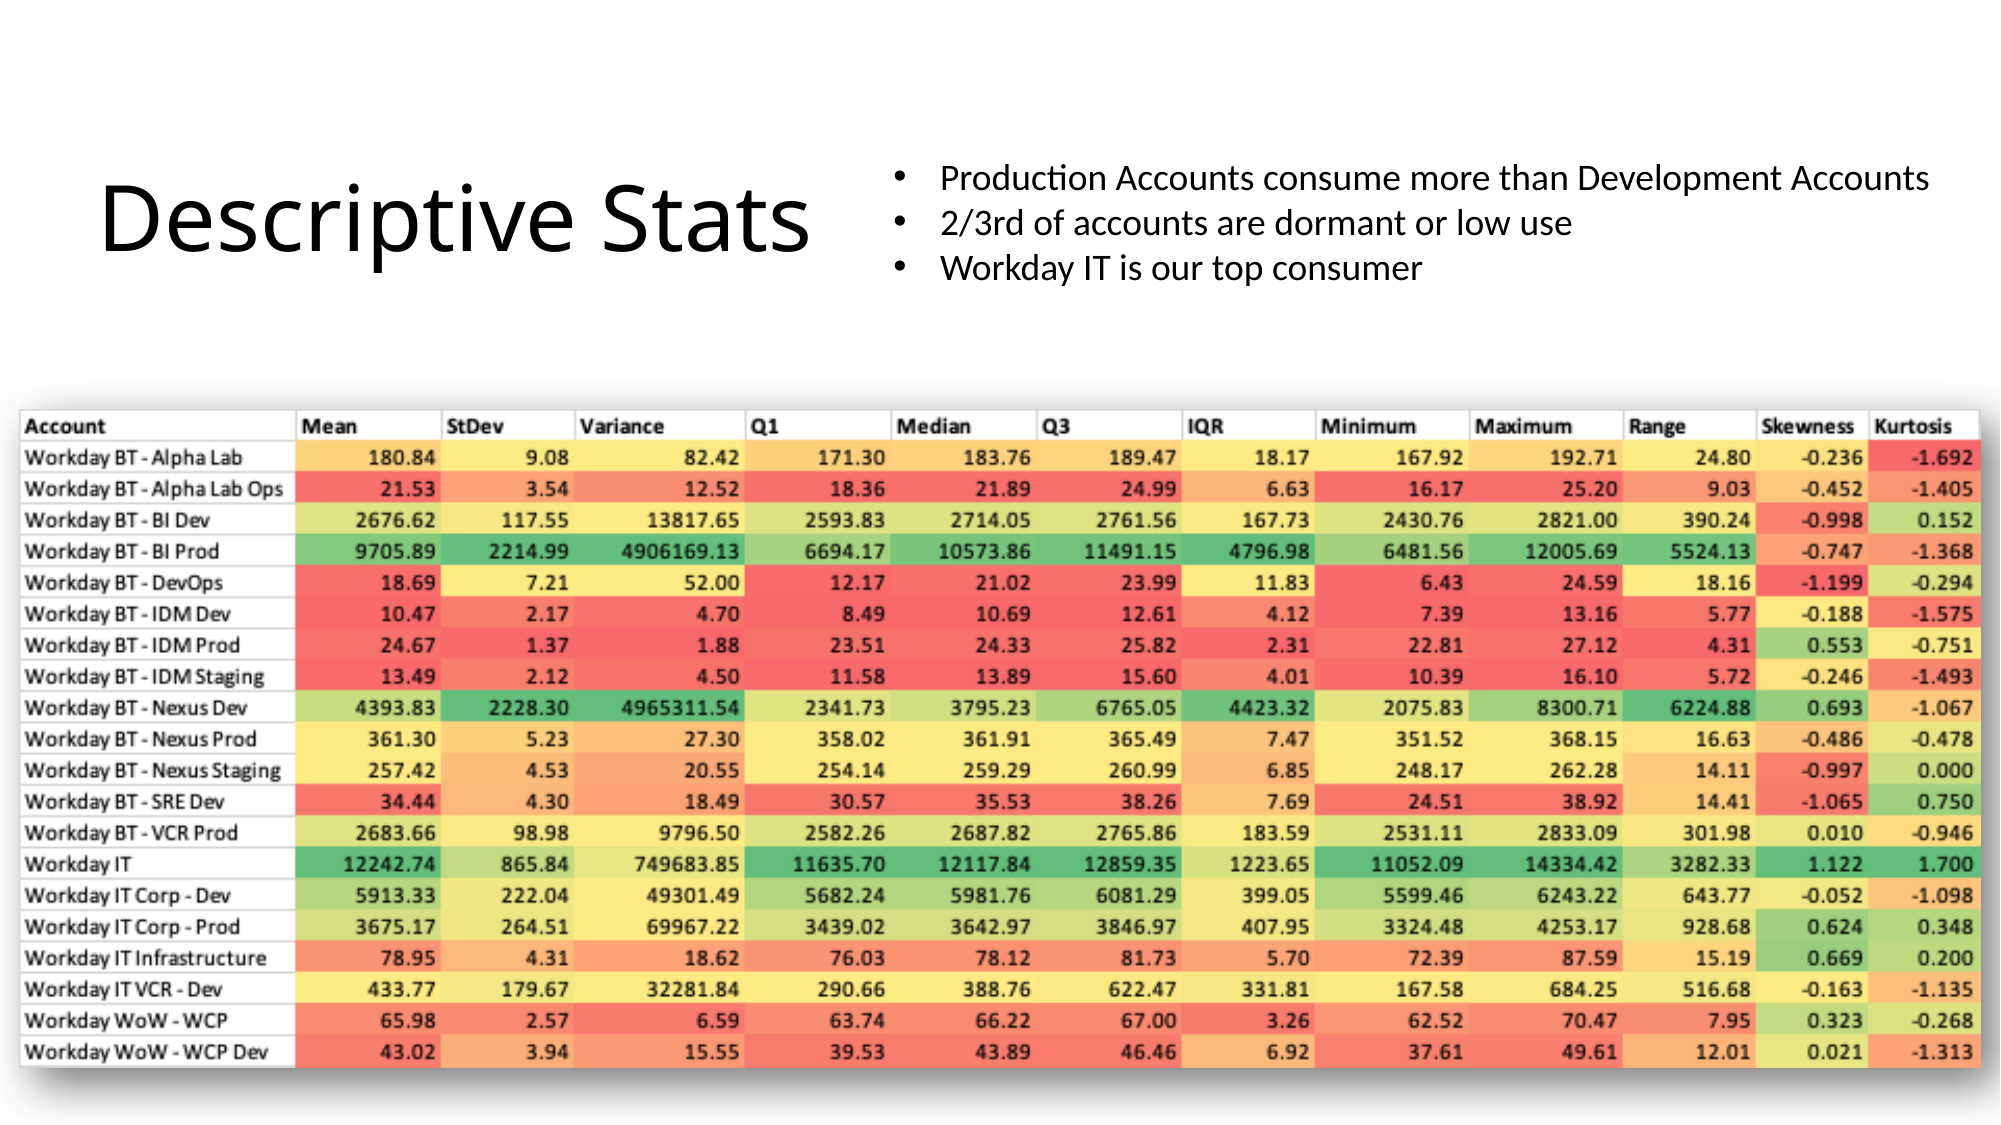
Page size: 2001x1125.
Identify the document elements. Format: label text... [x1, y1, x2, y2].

picture [19, 409, 1981, 1068]
title Descriptive Stats [82, 113, 834, 331]
text_box Production Accounts consume more than Development Accounts 2/3rd of accounts are dormant or low use Workday IT is our top consumer [878, 146, 1970, 296]
